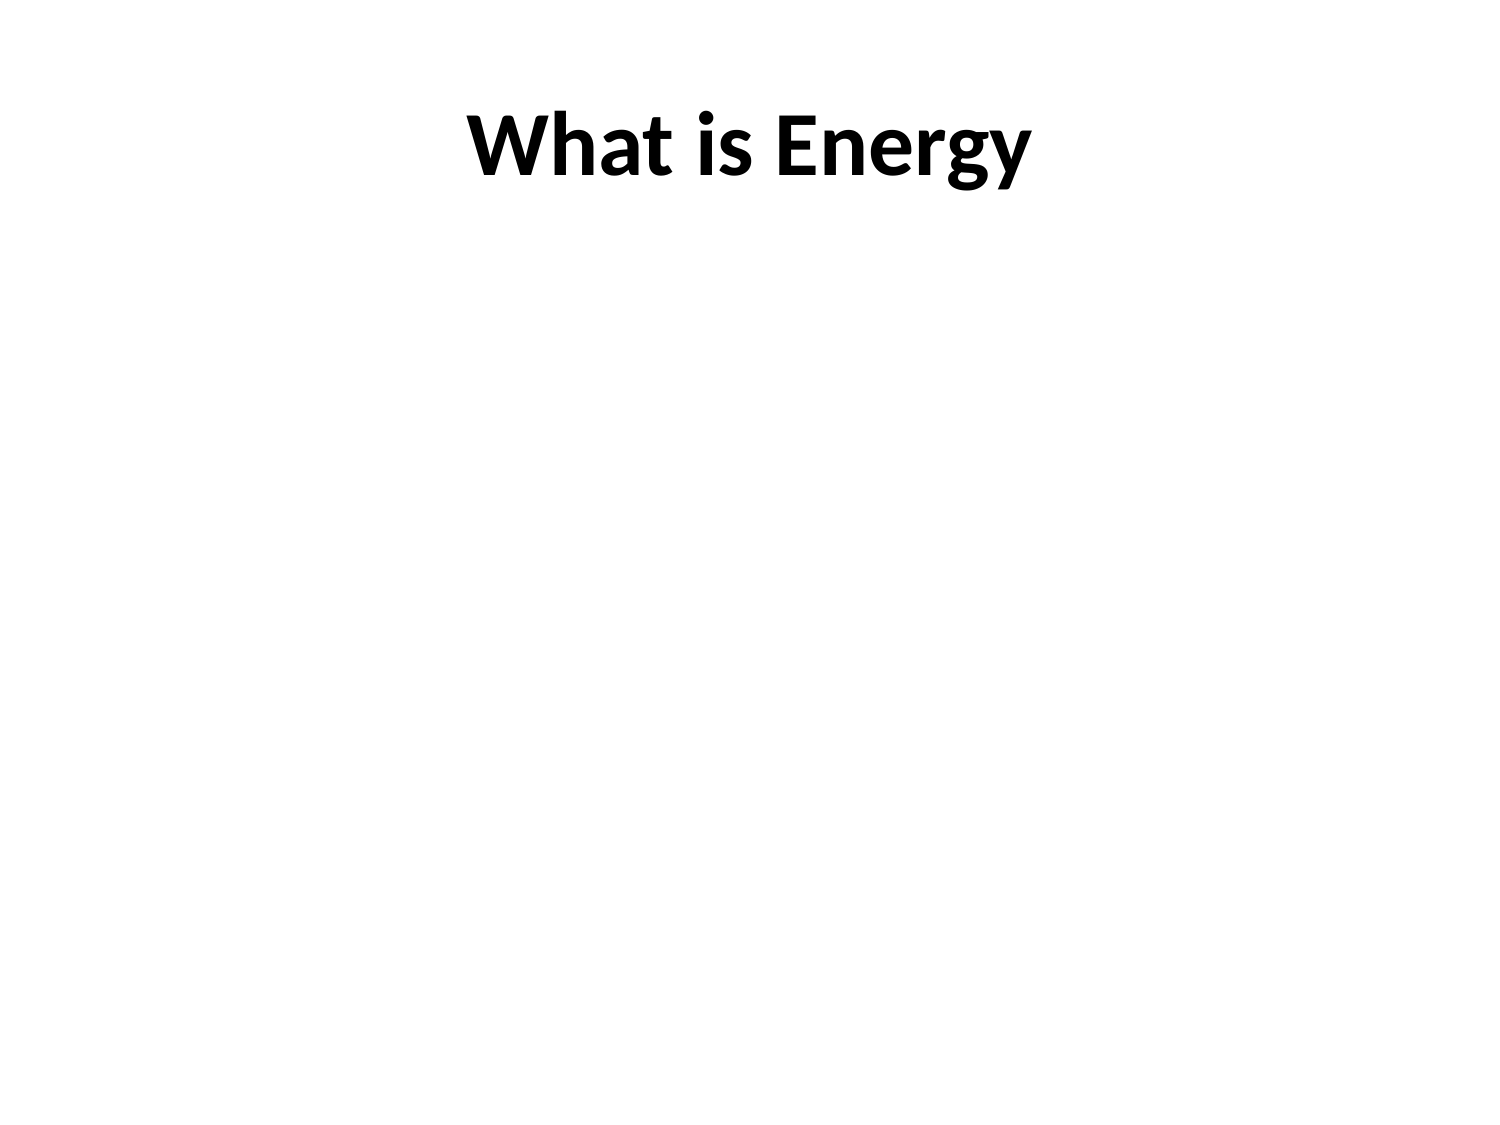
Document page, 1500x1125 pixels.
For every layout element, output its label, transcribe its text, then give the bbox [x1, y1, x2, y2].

title What is Energy [75, 45, 1425, 233]
